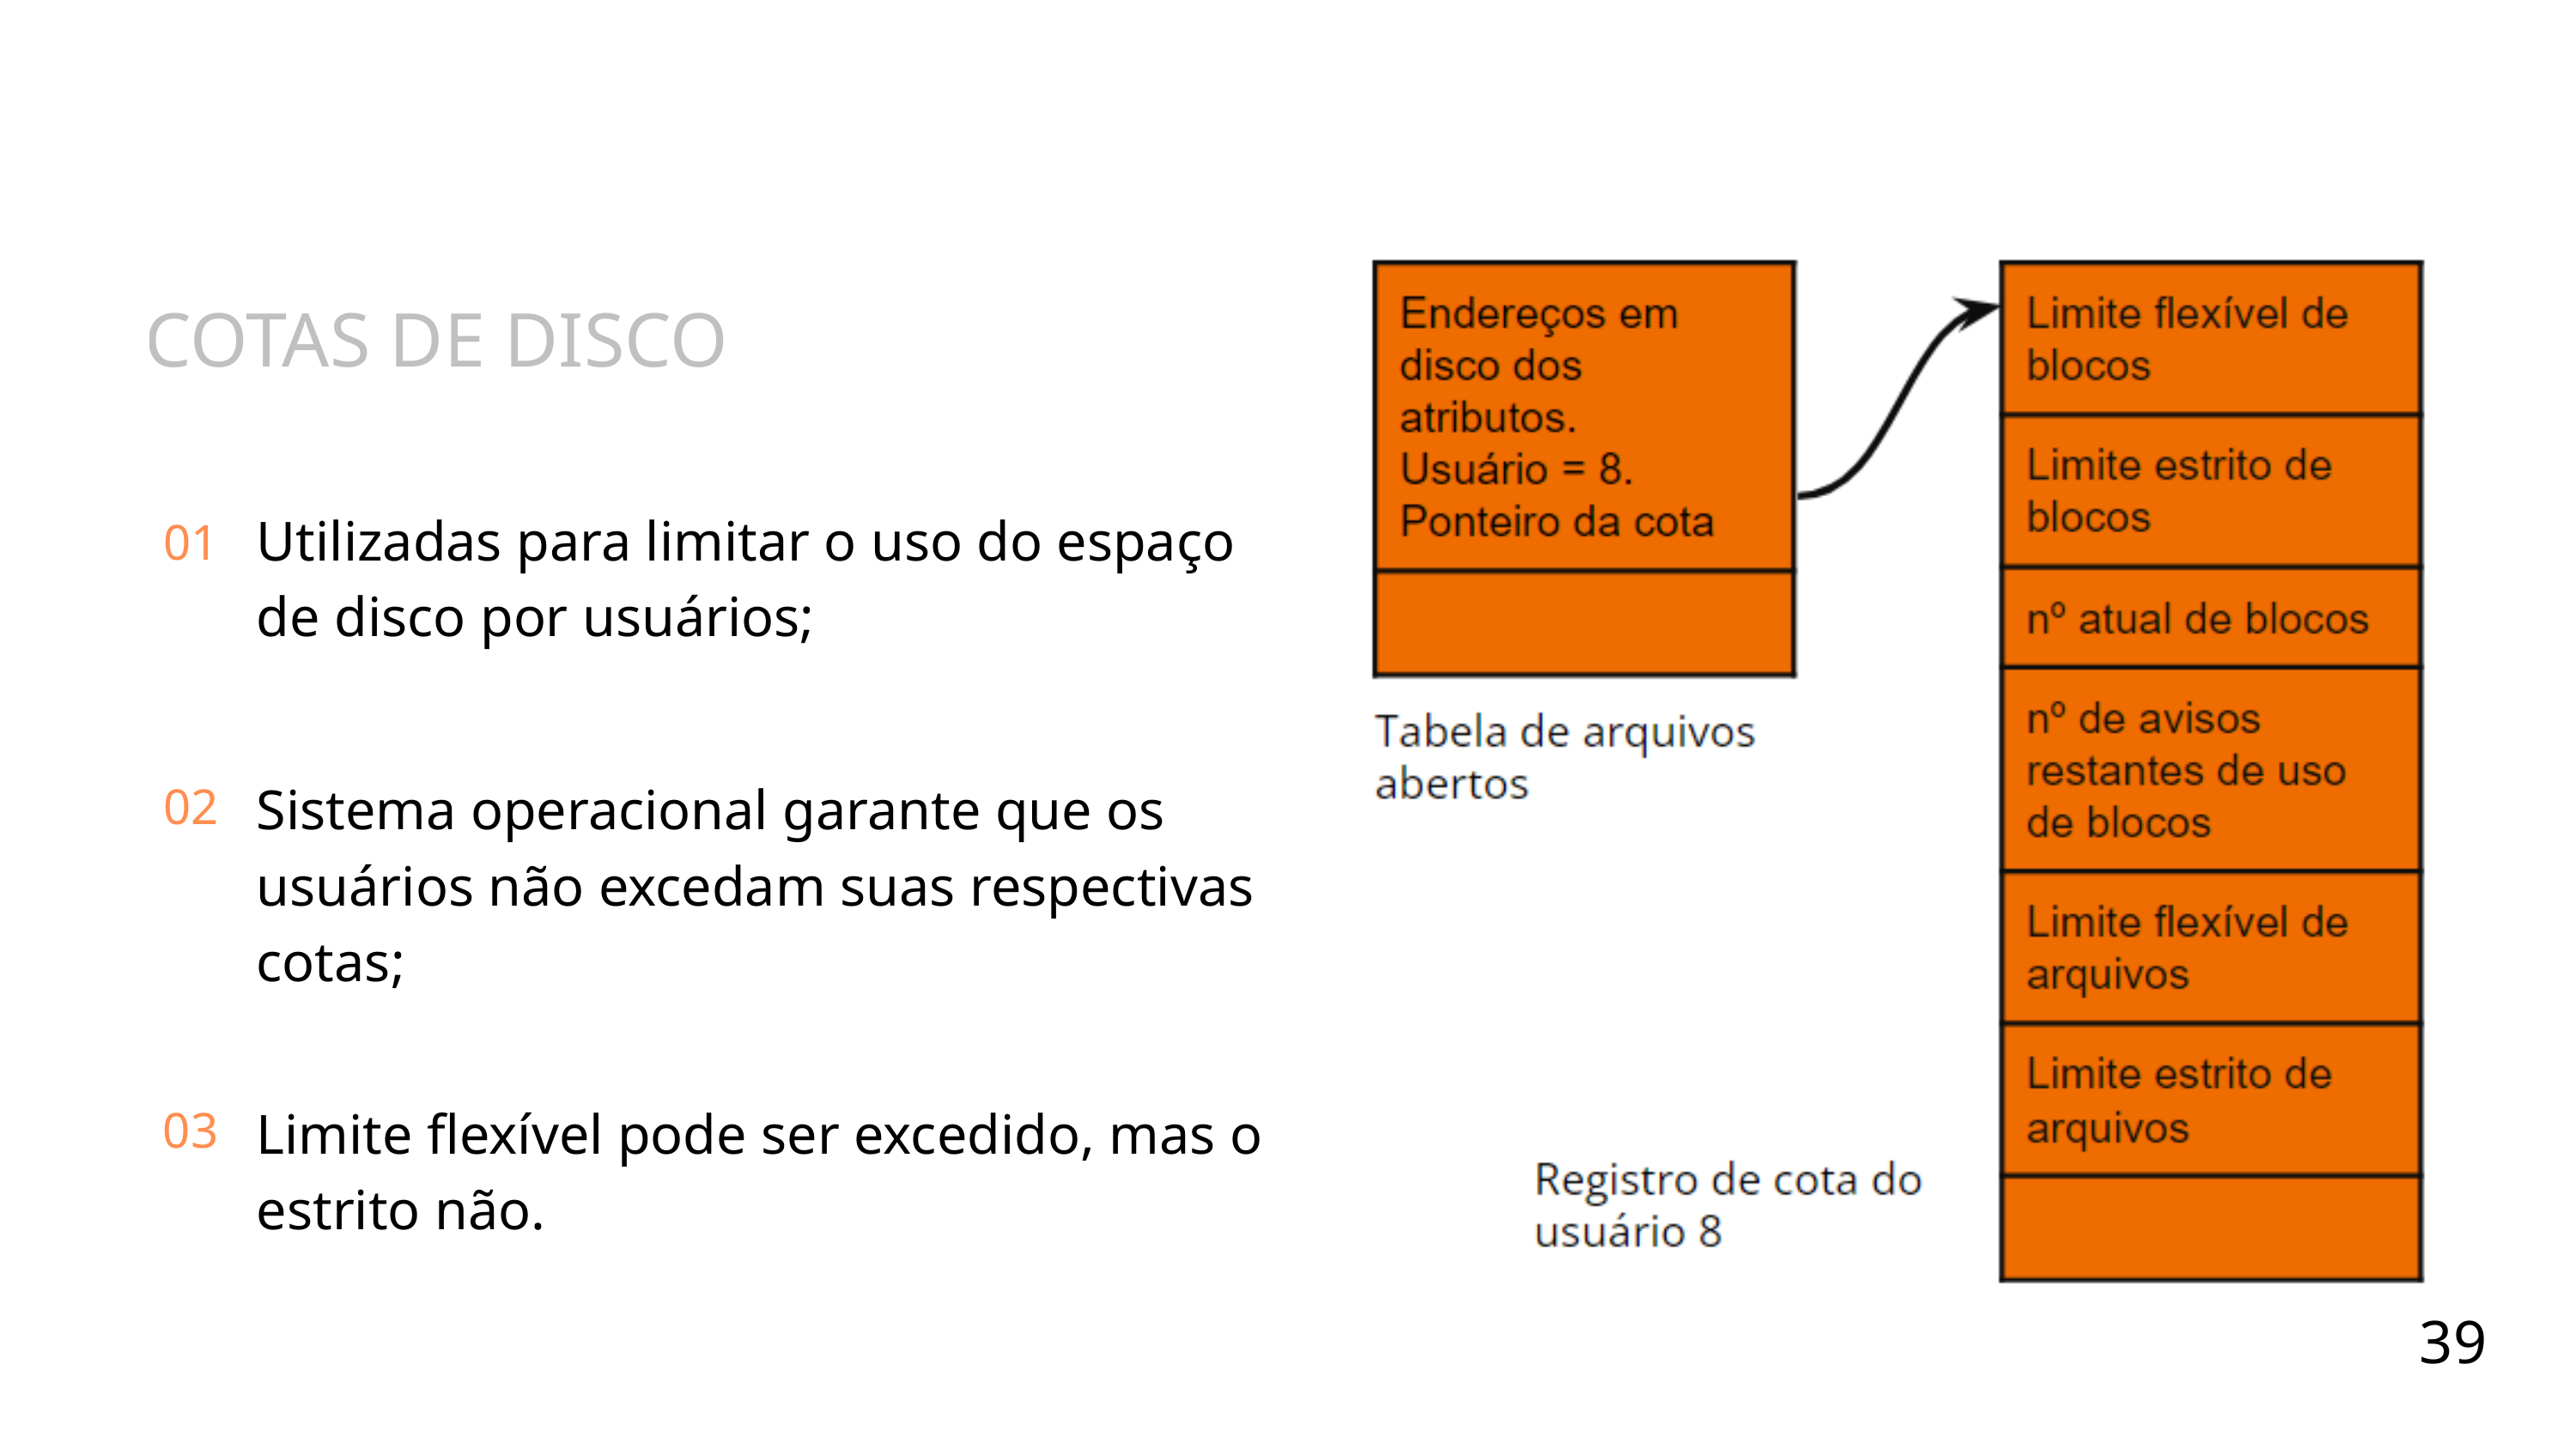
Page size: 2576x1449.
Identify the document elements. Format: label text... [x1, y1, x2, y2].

text_box Limite flexível pode ser excedido, mas o estrito não. [256, 1088, 1269, 1241]
text_box 02 [144, 766, 238, 834]
text_box Utilizadas para limitar o uso do espaço de disco por usuários; [256, 427, 1308, 648]
text_box COTAS DE DISCO [144, 277, 1793, 382]
text_box [1344, 222, 2432, 1304]
text_box Sistema operacional garante que os usuários não excedam suas respectivas cotas; [256, 764, 1269, 1068]
text_box 03 [125, 1090, 256, 1159]
text_box 01 [144, 502, 238, 571]
text_box 39 [2414, 1293, 2493, 1376]
